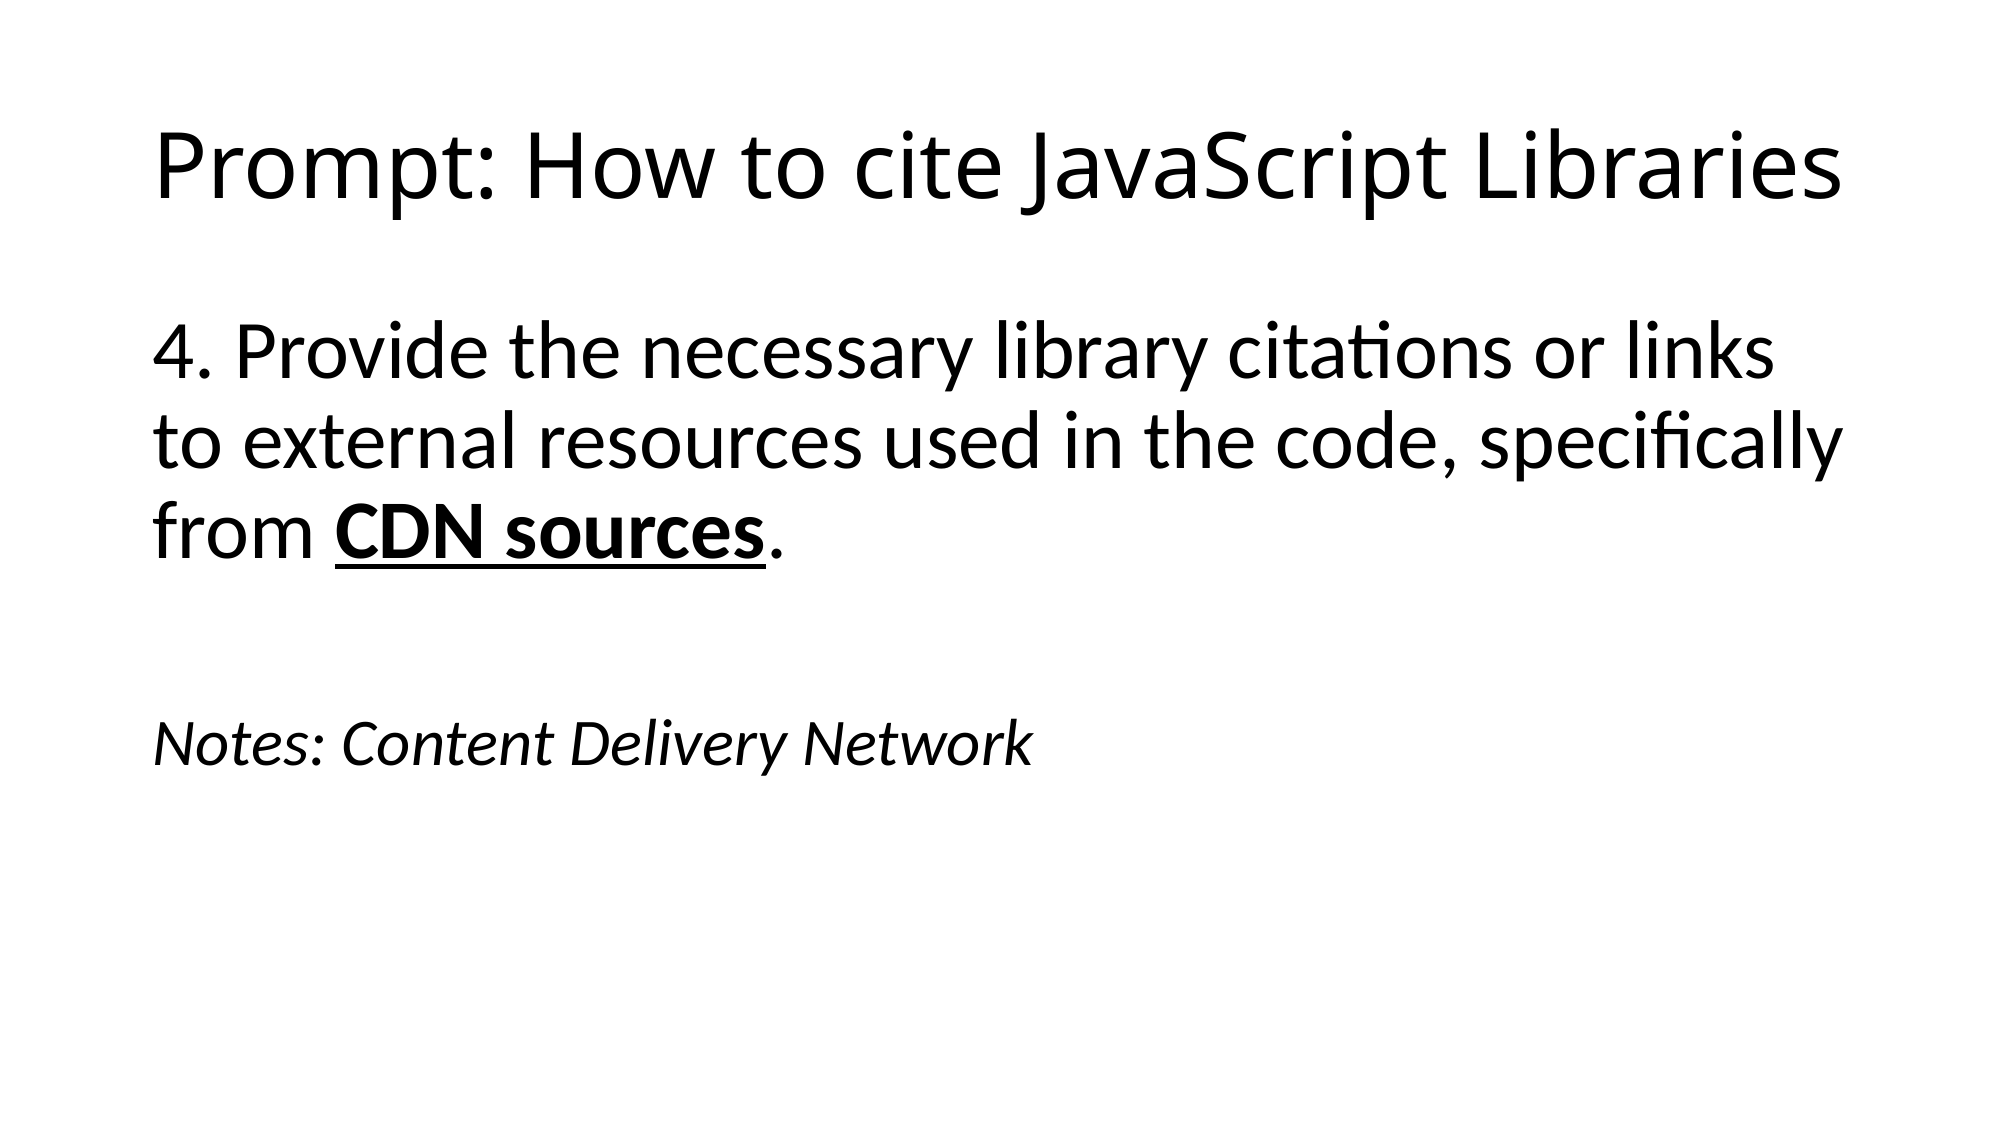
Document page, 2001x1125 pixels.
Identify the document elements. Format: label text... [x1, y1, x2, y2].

title Prompt: How to cite JavaScript Libraries [137, 59, 1863, 278]
list 4. Provide the necessary library citations or links to external resources used in the code, specifically from CDN sources. Notes: Content Delivery Network [137, 299, 1863, 1014]
